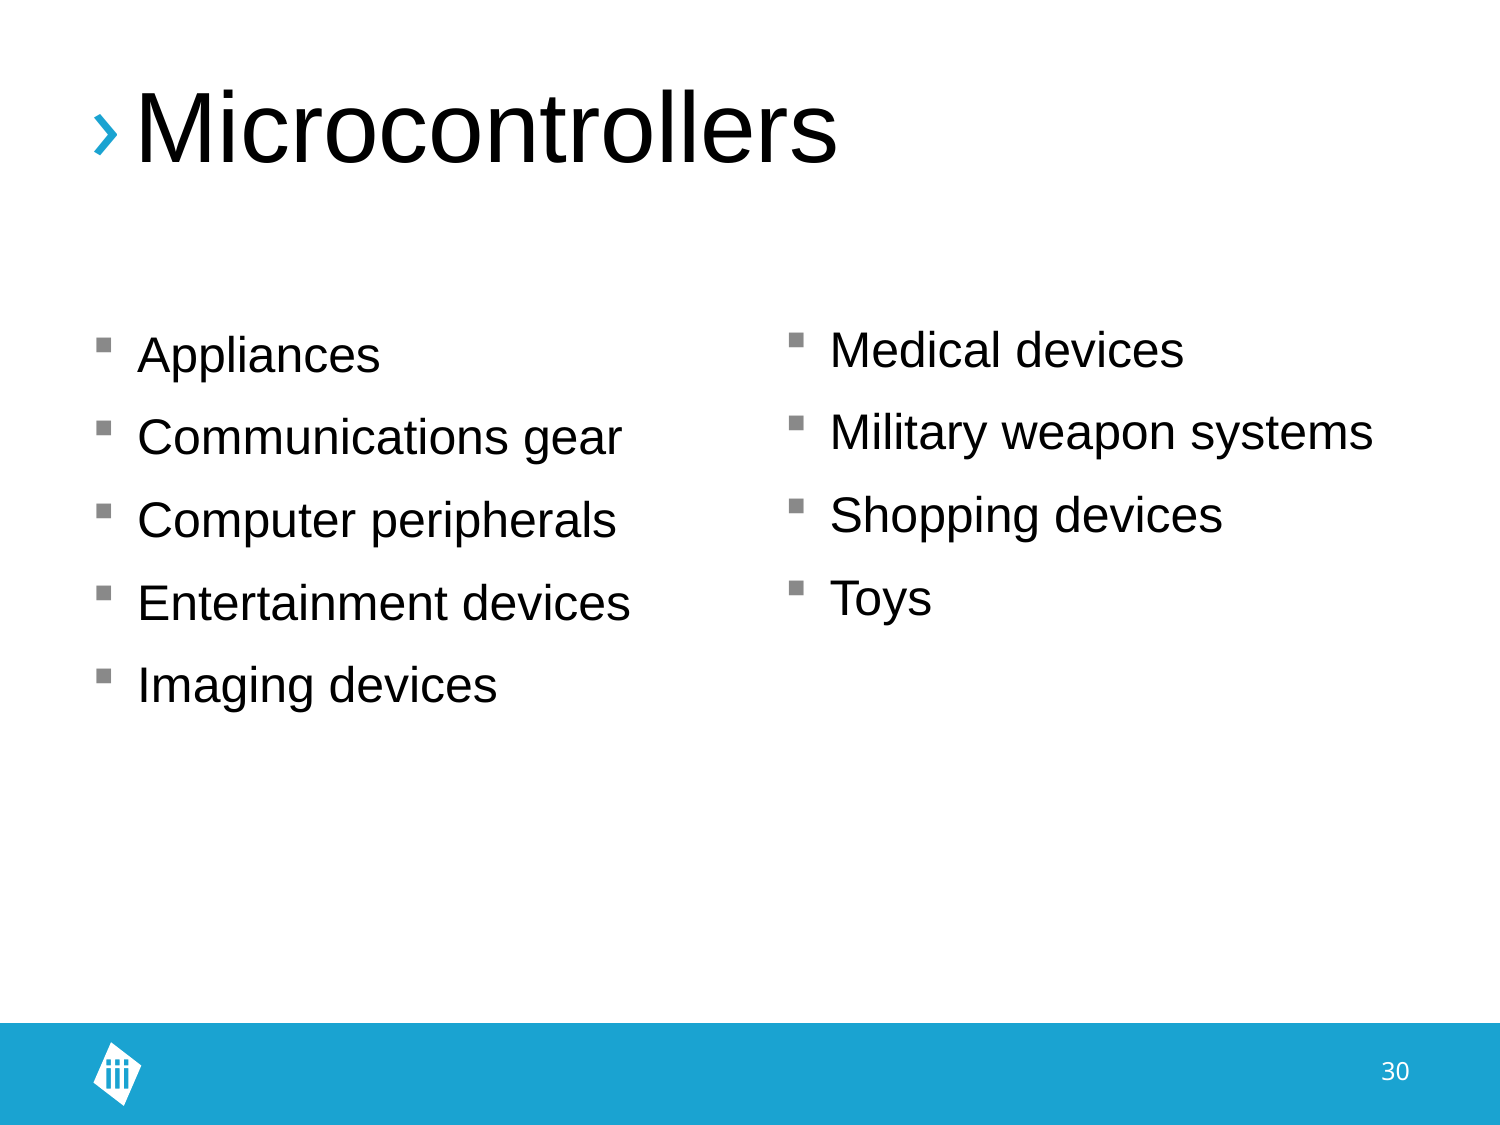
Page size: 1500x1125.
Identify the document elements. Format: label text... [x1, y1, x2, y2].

list Appliances Communications gear Computer peripherals Entertainment devices Imaging devices [77, 308, 740, 1052]
slide_number 30 [1074, 1042, 1425, 1103]
title Microcontrollers [75, 29, 1425, 217]
list Medical devices Military weapon systems Shopping devices Toys [769, 303, 1469, 1062]
